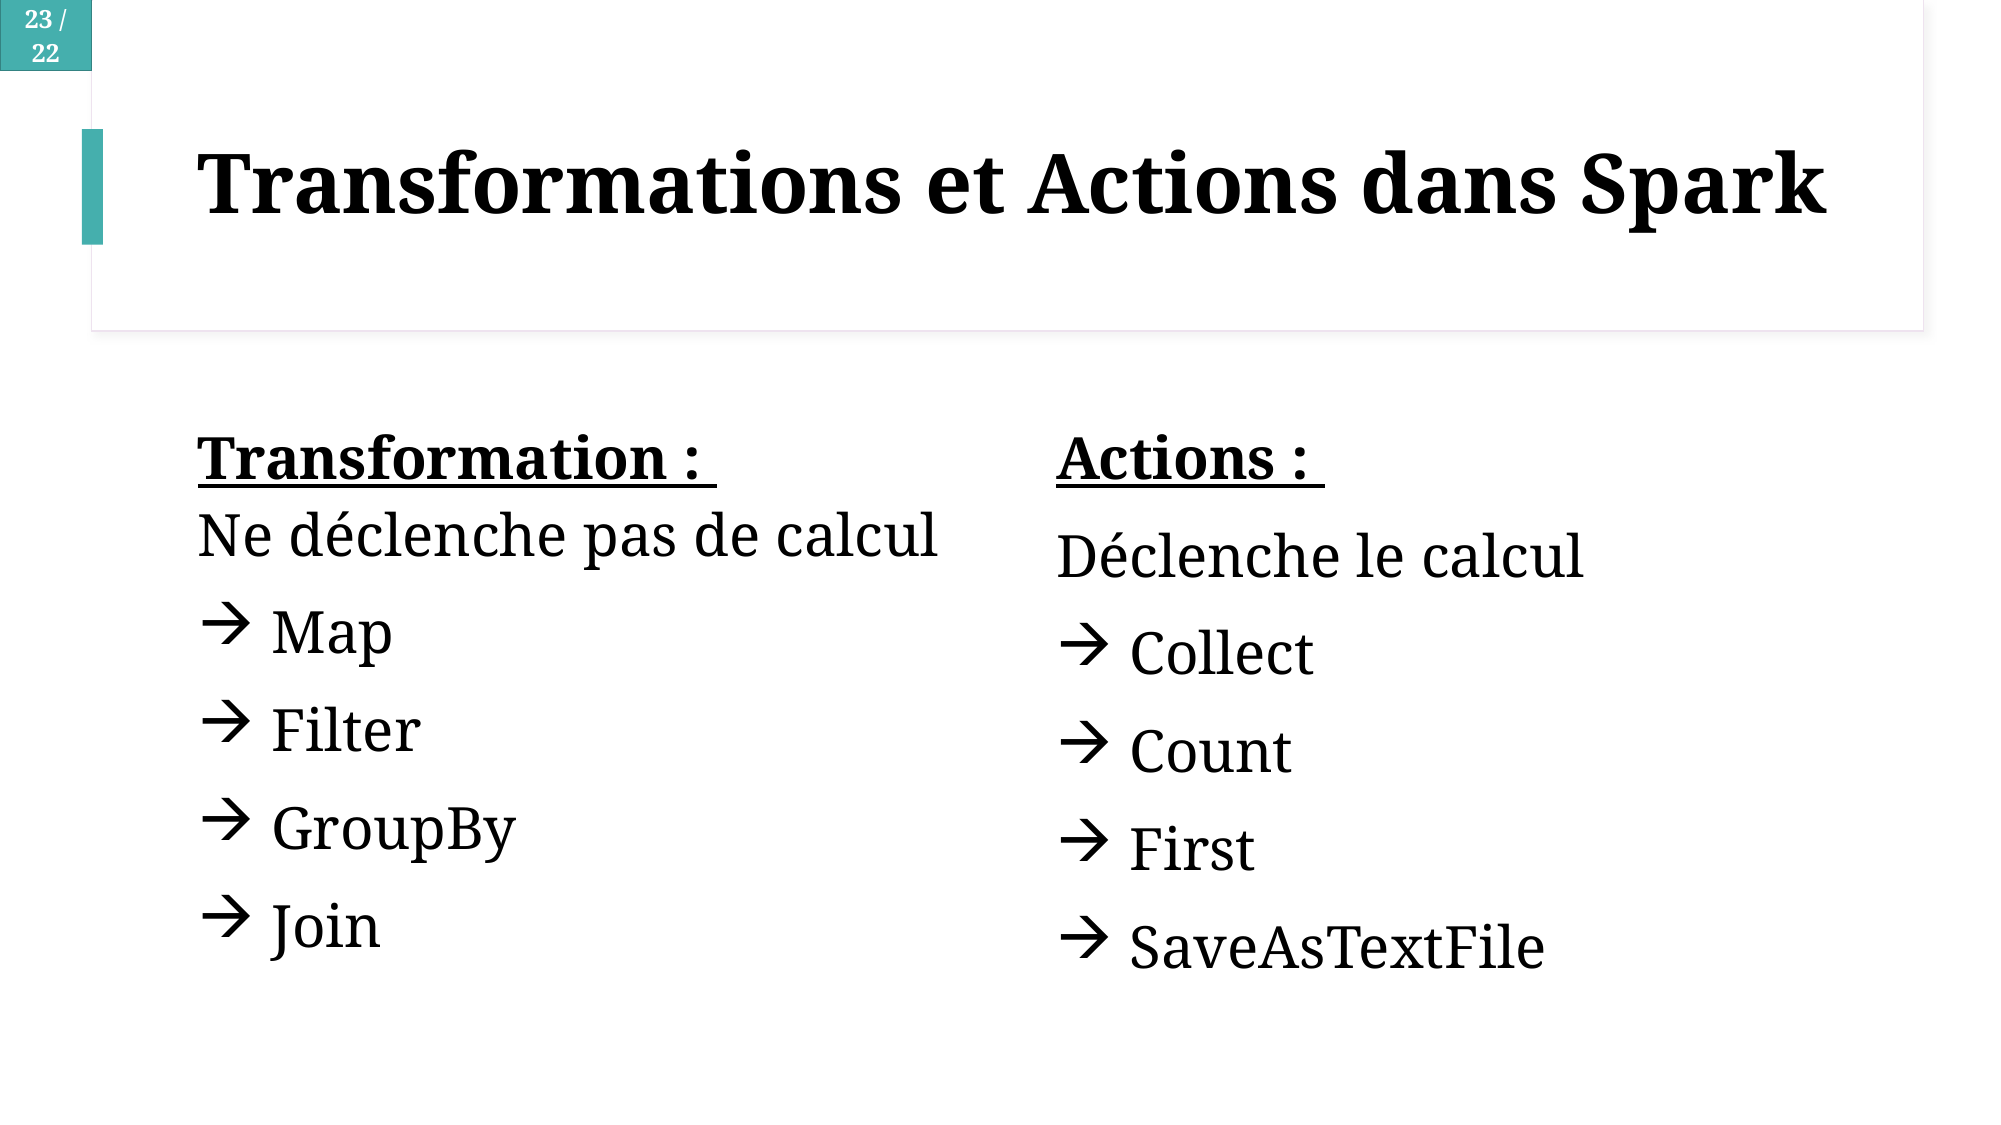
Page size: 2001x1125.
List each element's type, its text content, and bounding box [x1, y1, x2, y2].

list Transformation : Ne déclenche pas de calcul Map Filter GroupBy Join [183, 406, 993, 1013]
list Actions : Déclenche le calcul Collect Count First SaveAsTextFile [1041, 406, 1851, 1013]
title Transformations et Actions dans Spark [183, 90, 1851, 284]
